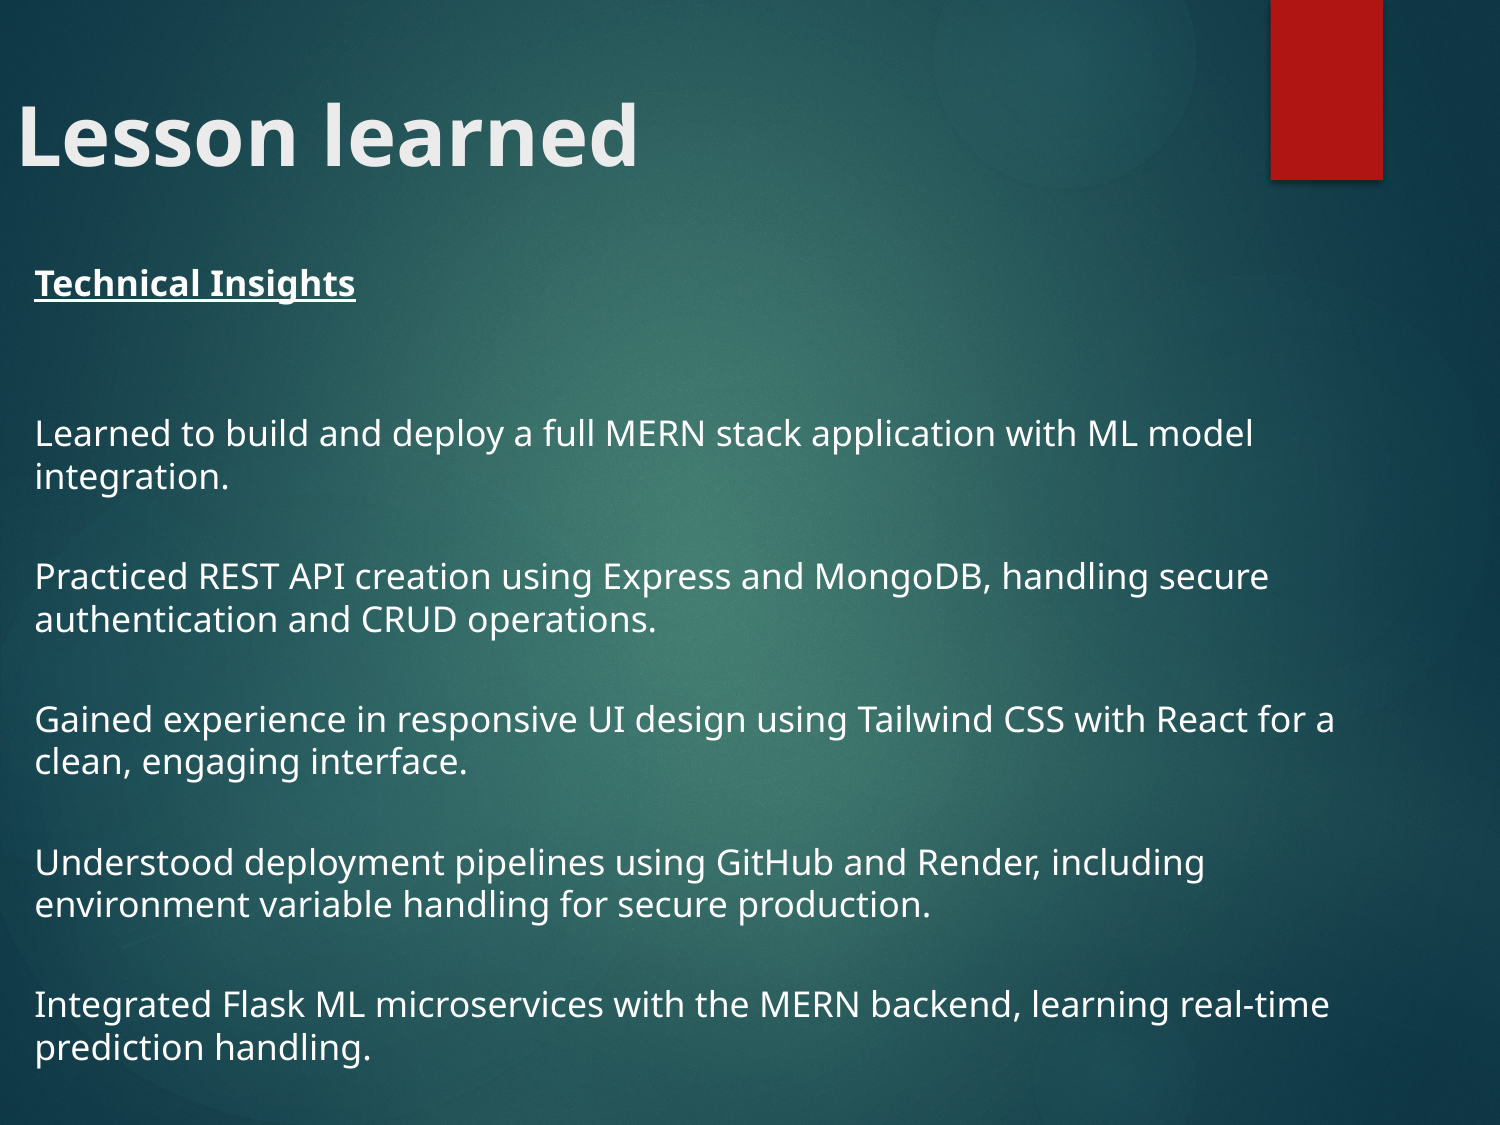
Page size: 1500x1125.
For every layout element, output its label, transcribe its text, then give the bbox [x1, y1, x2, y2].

title Lesson learned [0, 0, 1158, 148]
list Technical Insights Learned to build and deploy a full MERN stack application with ML model integration. Practiced REST API creation using Express and MongoDB, handling secure authentication and CRUD operations. Gained experience in responsive UI design using Tailwind CSS with React for a clean, engaging interface. Understood deployment pipelines using GitHub and Render, including environment variable handling for secure production. Integrated Flask ML microservices with the MERN backend, learning real-time prediction handling. [19, 147, 1370, 1084]
